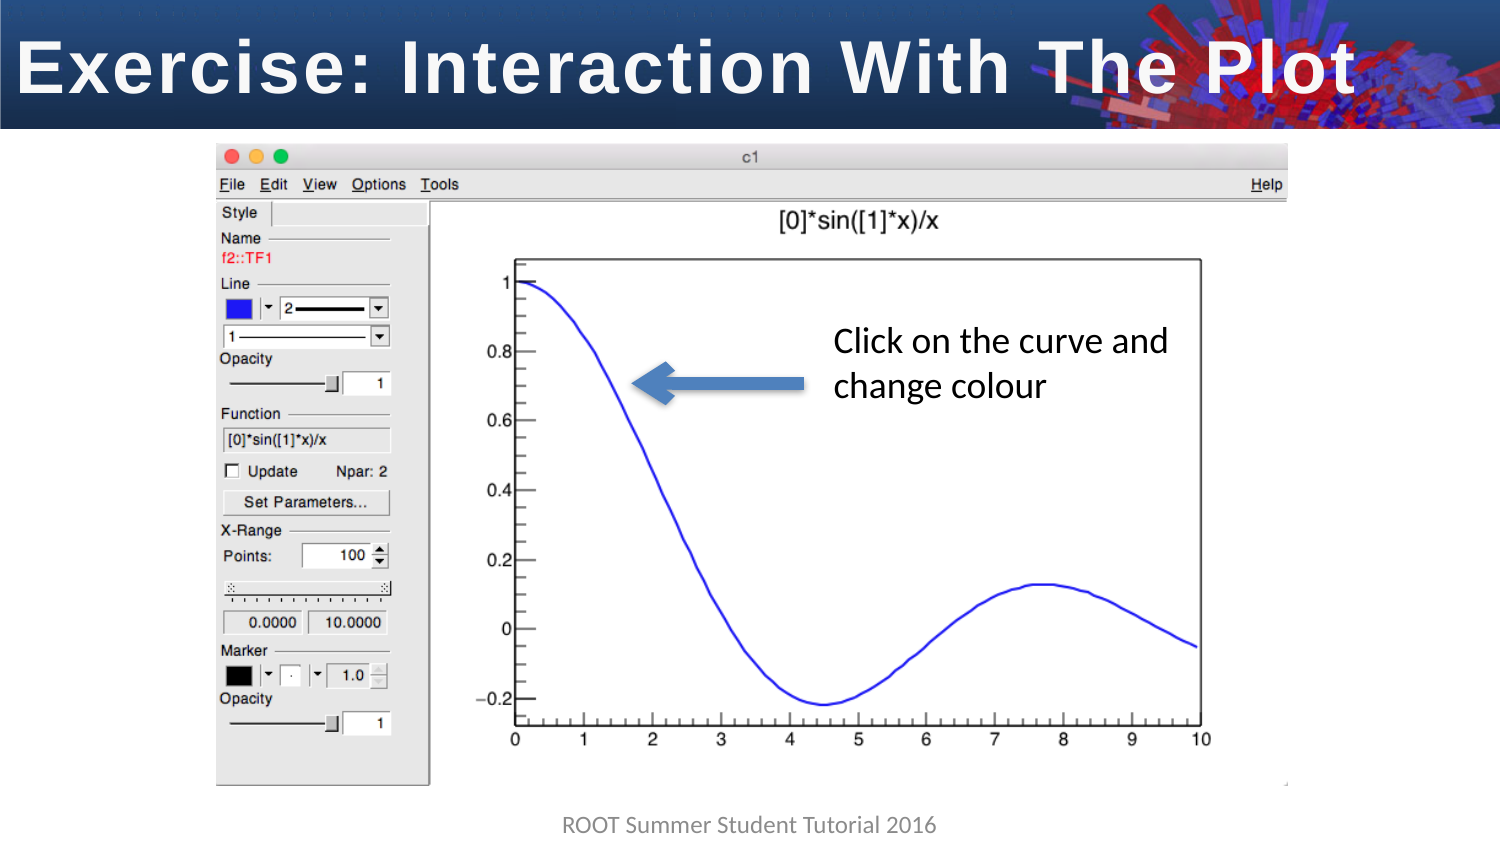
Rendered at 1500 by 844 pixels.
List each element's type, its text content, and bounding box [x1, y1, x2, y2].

footer ROOT Summer Student Tutorial 2016 [512, 800, 988, 844]
text_box Exercise: Interaction With The Plot [0, 0, 1500, 129]
picture [216, 143, 1288, 786]
